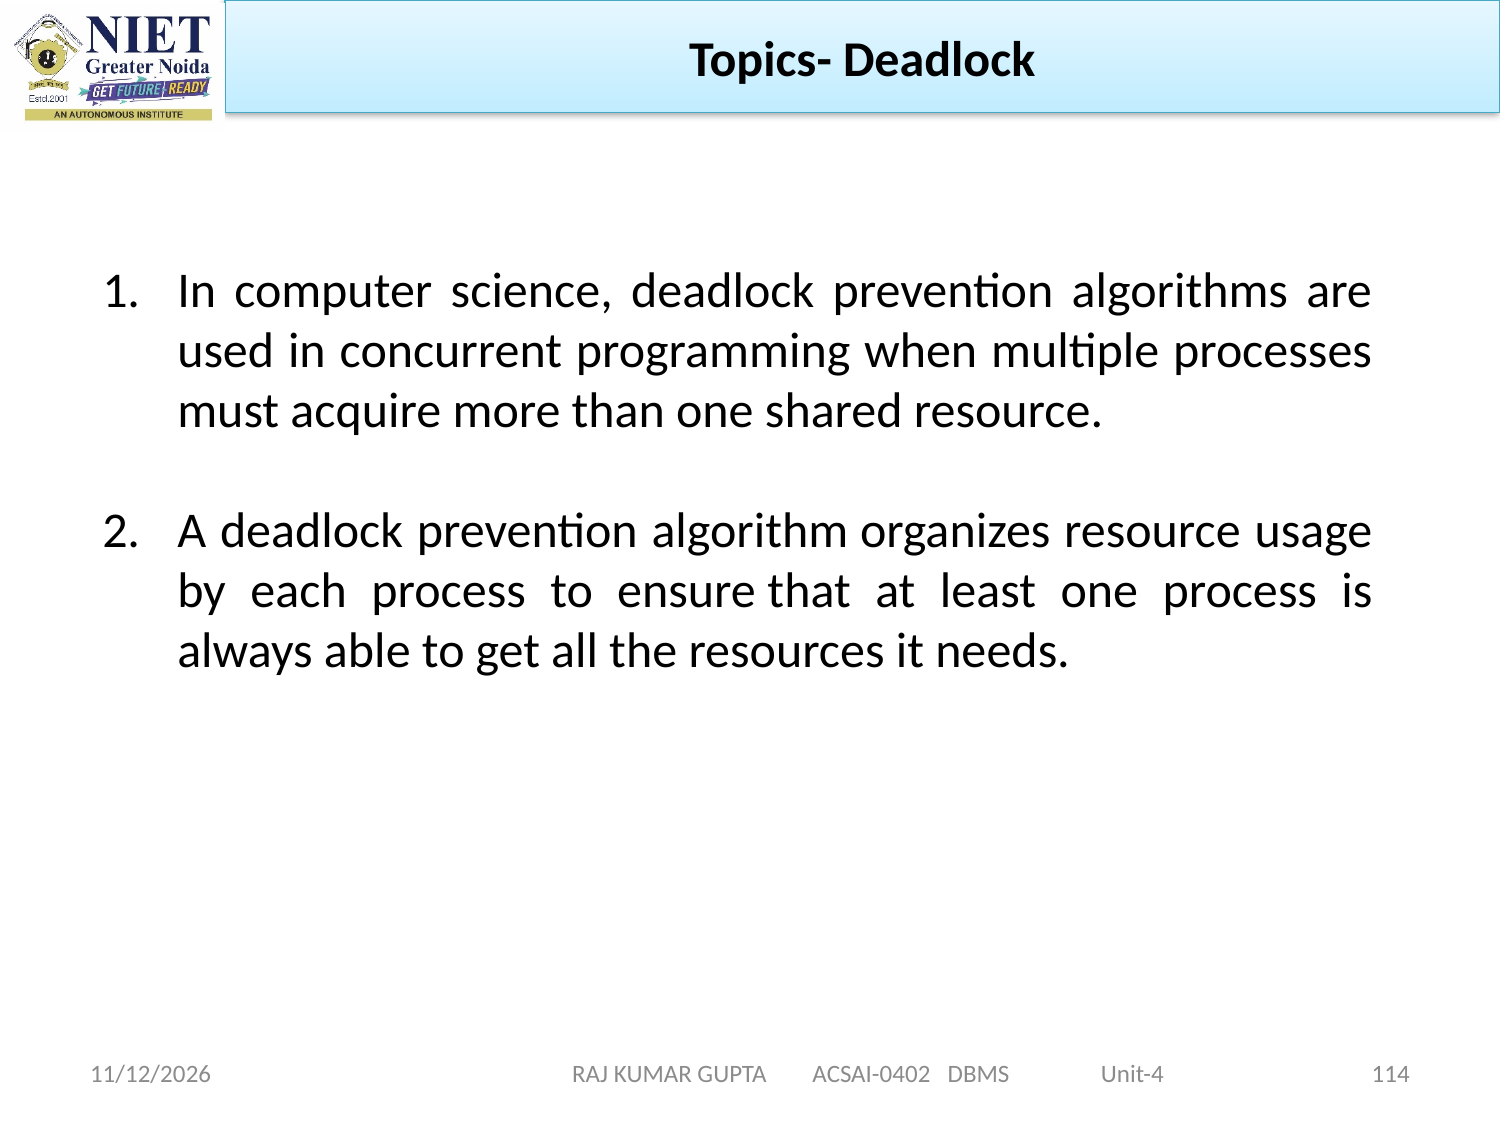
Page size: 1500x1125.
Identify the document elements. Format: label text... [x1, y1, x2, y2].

picture [0, 2, 226, 131]
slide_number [75, 1042, 425, 1103]
text_box Topics- Deadlock [224, 0, 1500, 113]
slide_number 114 [1074, 1042, 1425, 1103]
text_box In computer science, deadlock prevention algorithms are used in concurrent programming when multiple processes must acquire more than one shared resource. A deadlock prevention algorithm organizes resource usage by each process to ensure that at least one process is always able to get all the resources it needs. [87, 249, 1388, 685]
footer RAJ KUMAR GUPTA ACSAI-0402 DBMS Unit-4 [512, 1042, 1074, 1103]
